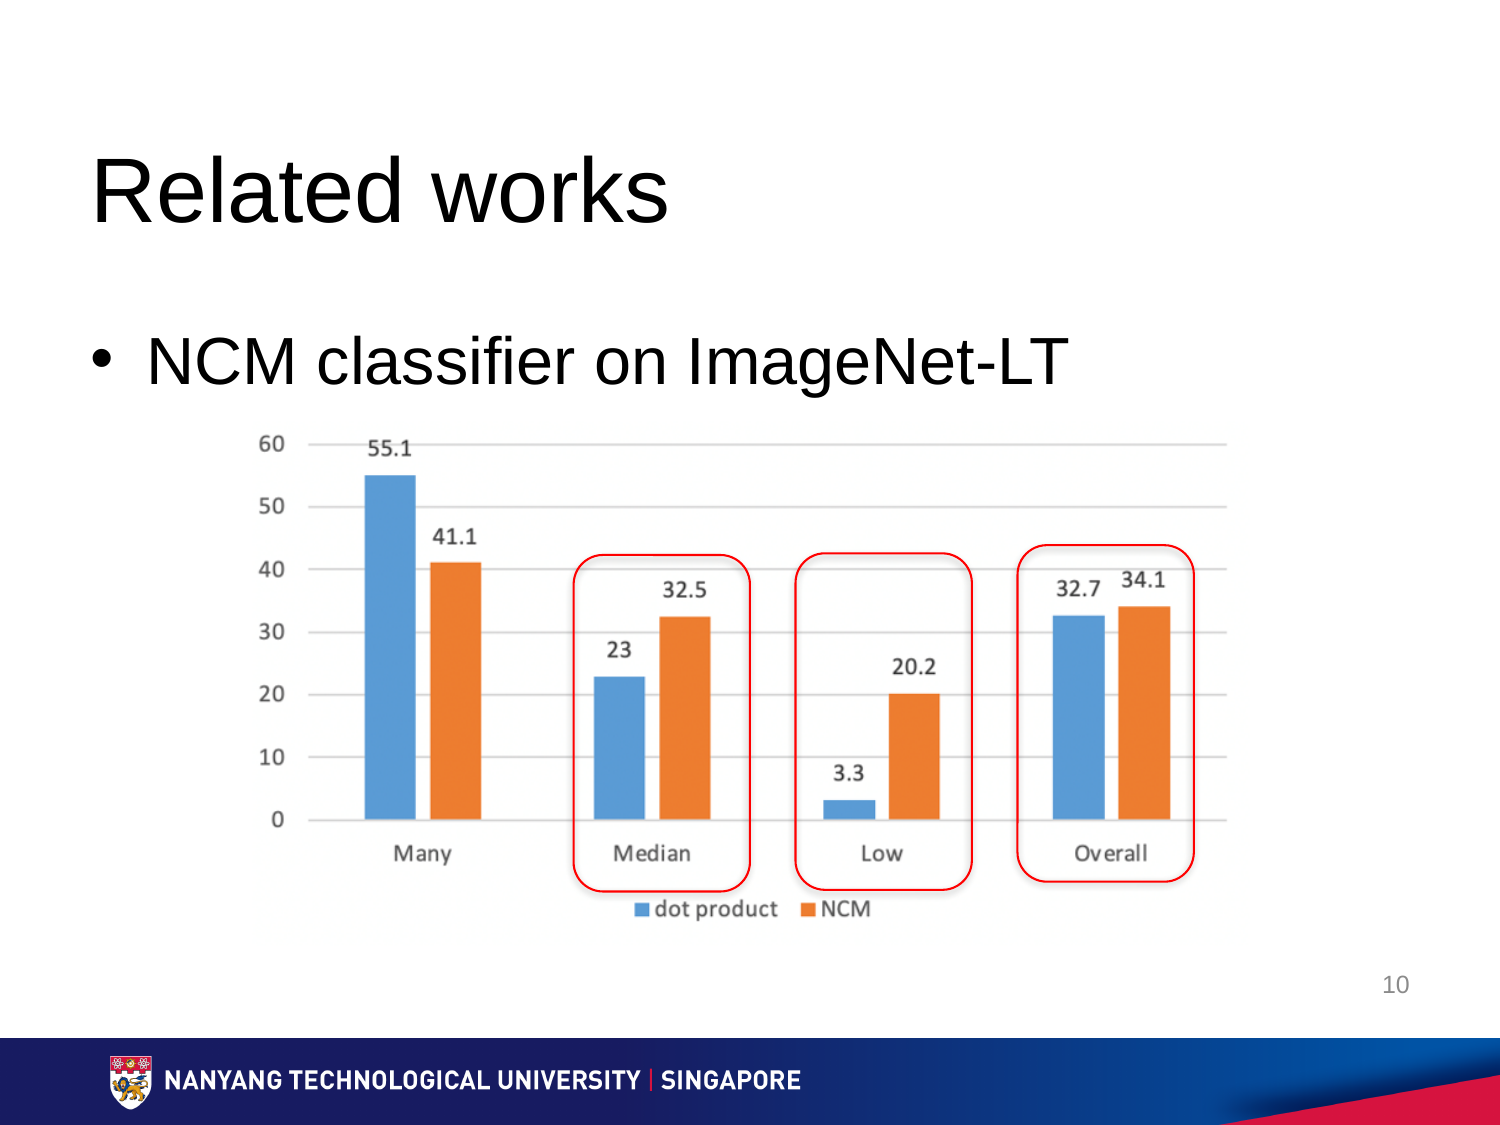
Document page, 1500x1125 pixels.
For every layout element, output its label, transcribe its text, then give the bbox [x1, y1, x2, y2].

picture [232, 421, 1268, 946]
picture [0, 1038, 1500, 1125]
list NCM classifier on ImageNet-LT [75, 309, 1425, 946]
title Related works [75, 92, 1425, 280]
slide_number 10 [1074, 953, 1425, 1014]
